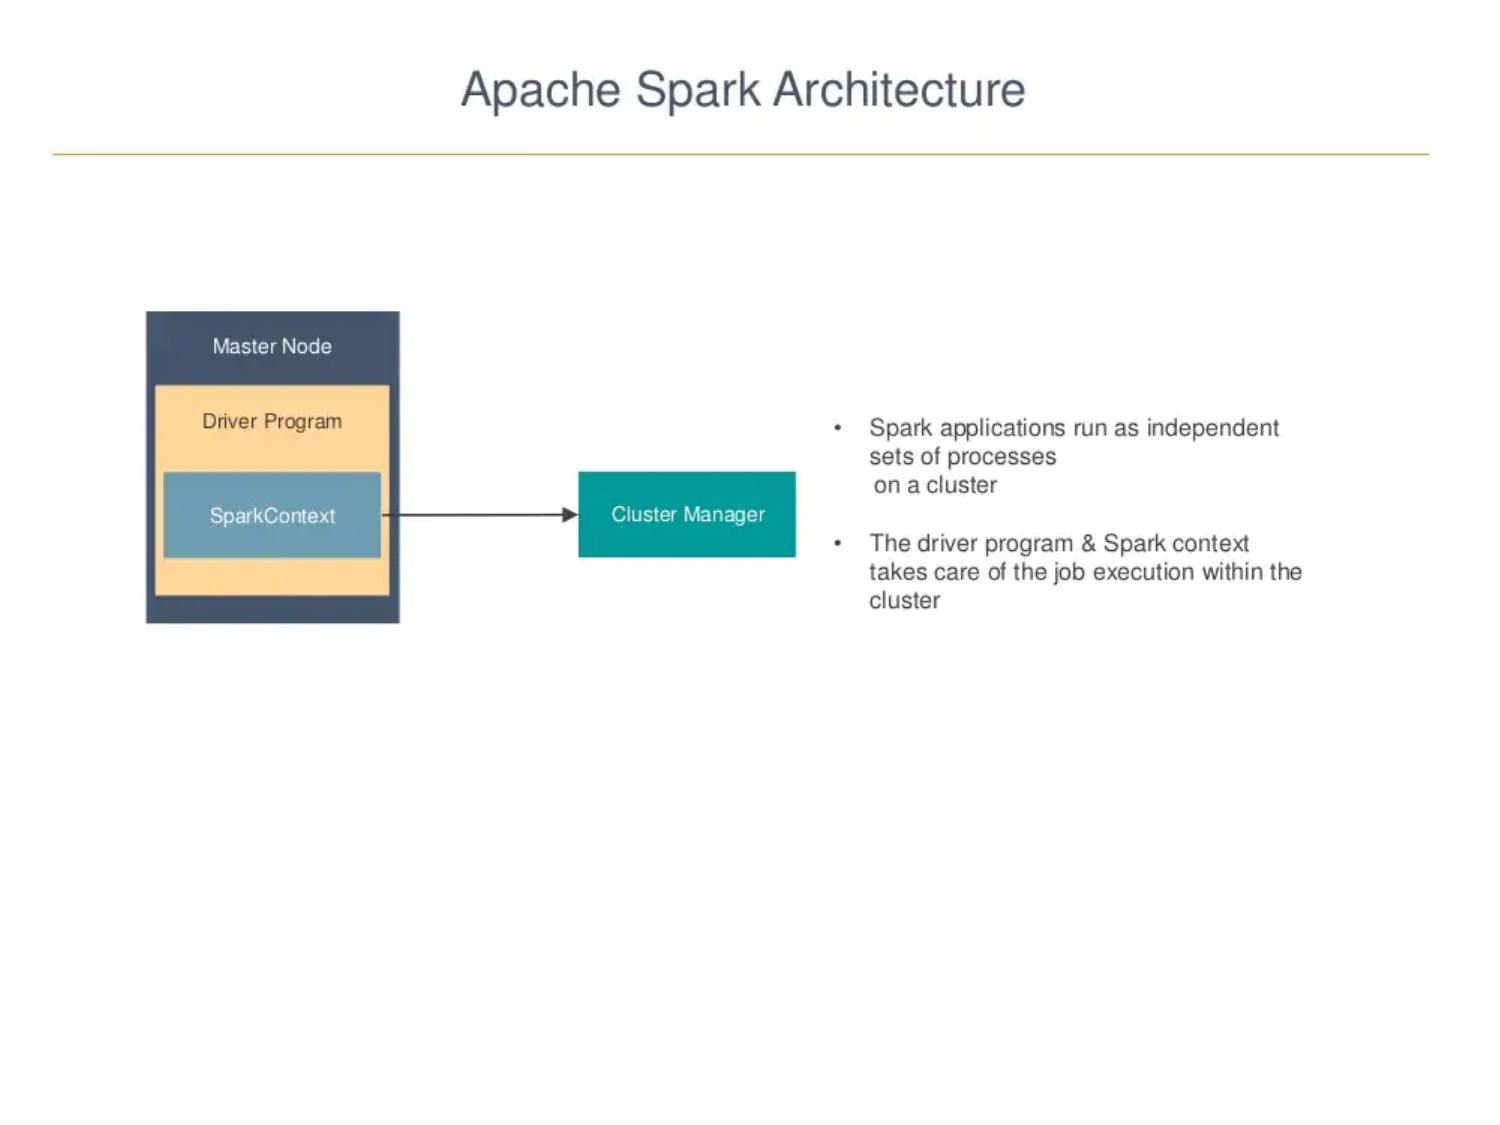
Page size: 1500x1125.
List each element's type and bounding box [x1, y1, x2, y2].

list [24, 37, 1429, 775]
